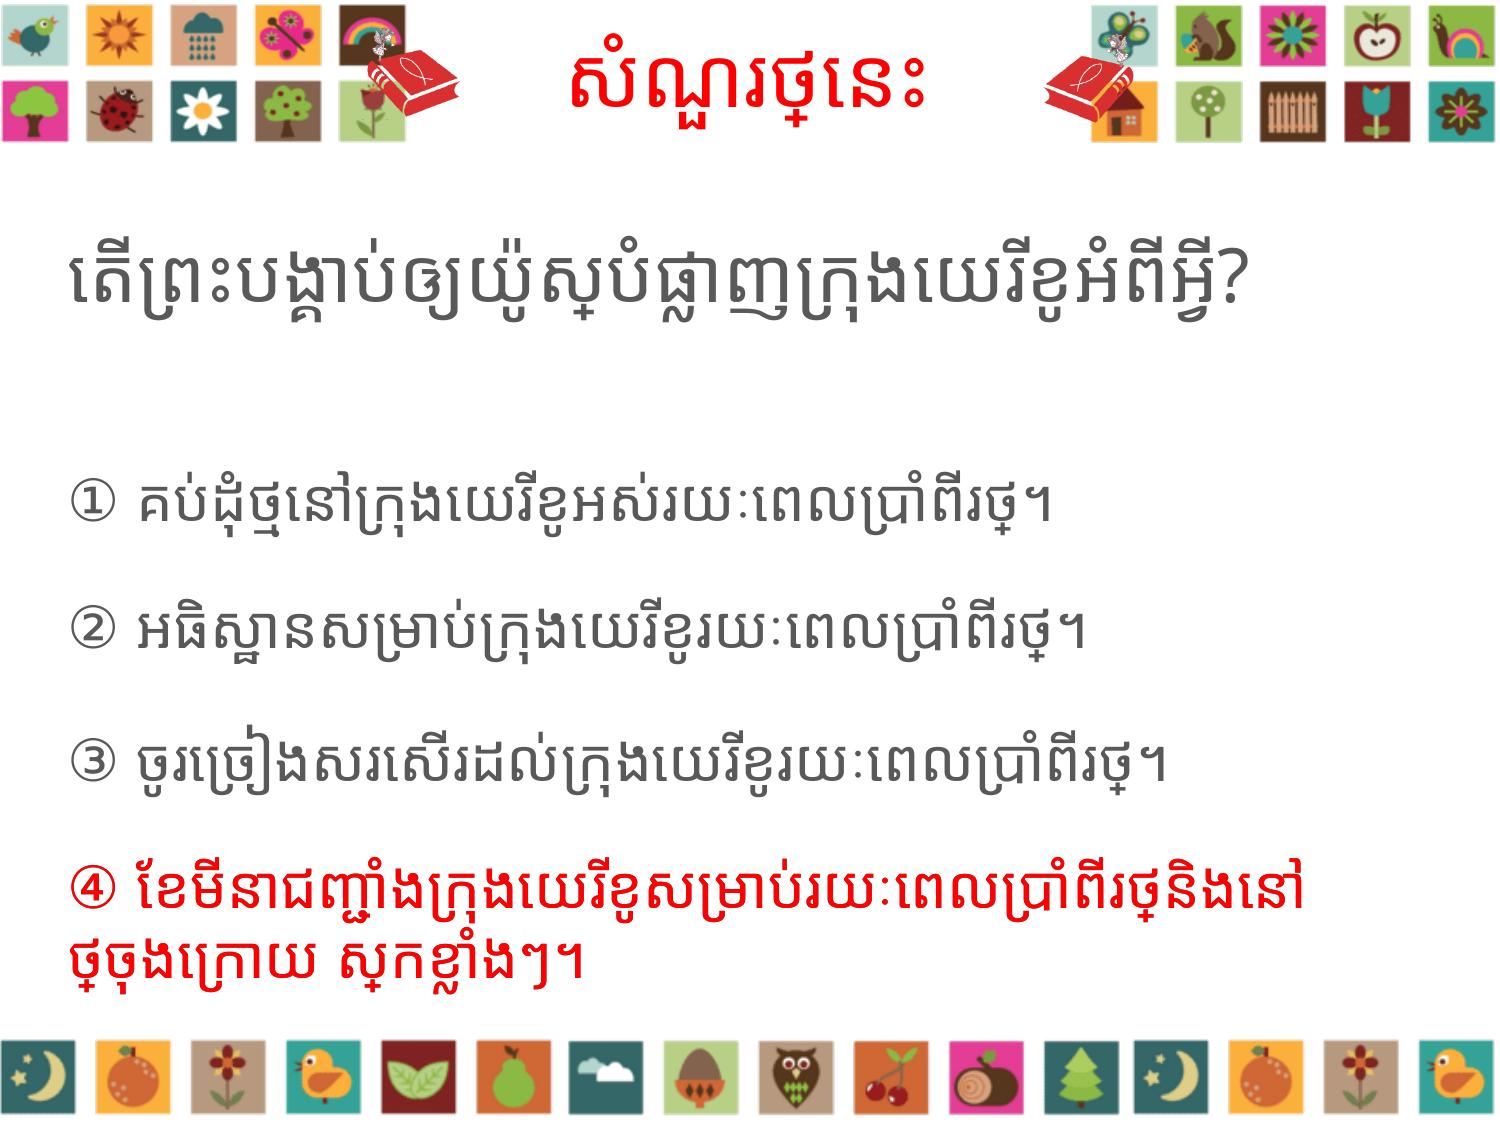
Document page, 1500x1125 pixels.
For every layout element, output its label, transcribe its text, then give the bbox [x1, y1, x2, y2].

picture [1011, 3, 1500, 150]
text_box ② អធិស្ឋានសម្រាប់ក្រុងយេរីខូរយៈពេលប្រាំពីរថ្ងៃ។ [53, 582, 1436, 668]
text_box ④ ខែមីនាជញ្ជាំងក្រុងយេរីខូសម្រាប់រយៈពេលប្រាំពីរថ្ងៃនិងនៅ ថ្ងៃចុងក្រោយ ស្រែកខ្លាំងៗ។ [53, 842, 1483, 998]
text_box តើ​ព្រះ​បង្គាប់​ឲ្យ​យ៉ូស្វេ​បំផ្លាញ​ក្រុង​យេរីខូ​អំពី​អ្វី? [53, 219, 1436, 325]
text_box ① គប់​ដុំ​ថ្ម​នៅ​ក្រុង​យេរីខូ​អស់​រយៈ​ពេល​ប្រាំពីរ​ថ្ងៃ។ [53, 456, 1436, 541]
text_box ③ ចូរ​ច្រៀង​សរសើរ​ដល់​ក្រុង​យេរីខូ​រយៈពេល​ប្រាំពីរ​ថ្ងៃ។ [53, 716, 1483, 801]
picture [0, 3, 492, 150]
text_box សំណួរថ្ងៃនេះ [425, 16, 1076, 131]
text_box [0, 1028, 1500, 1118]
